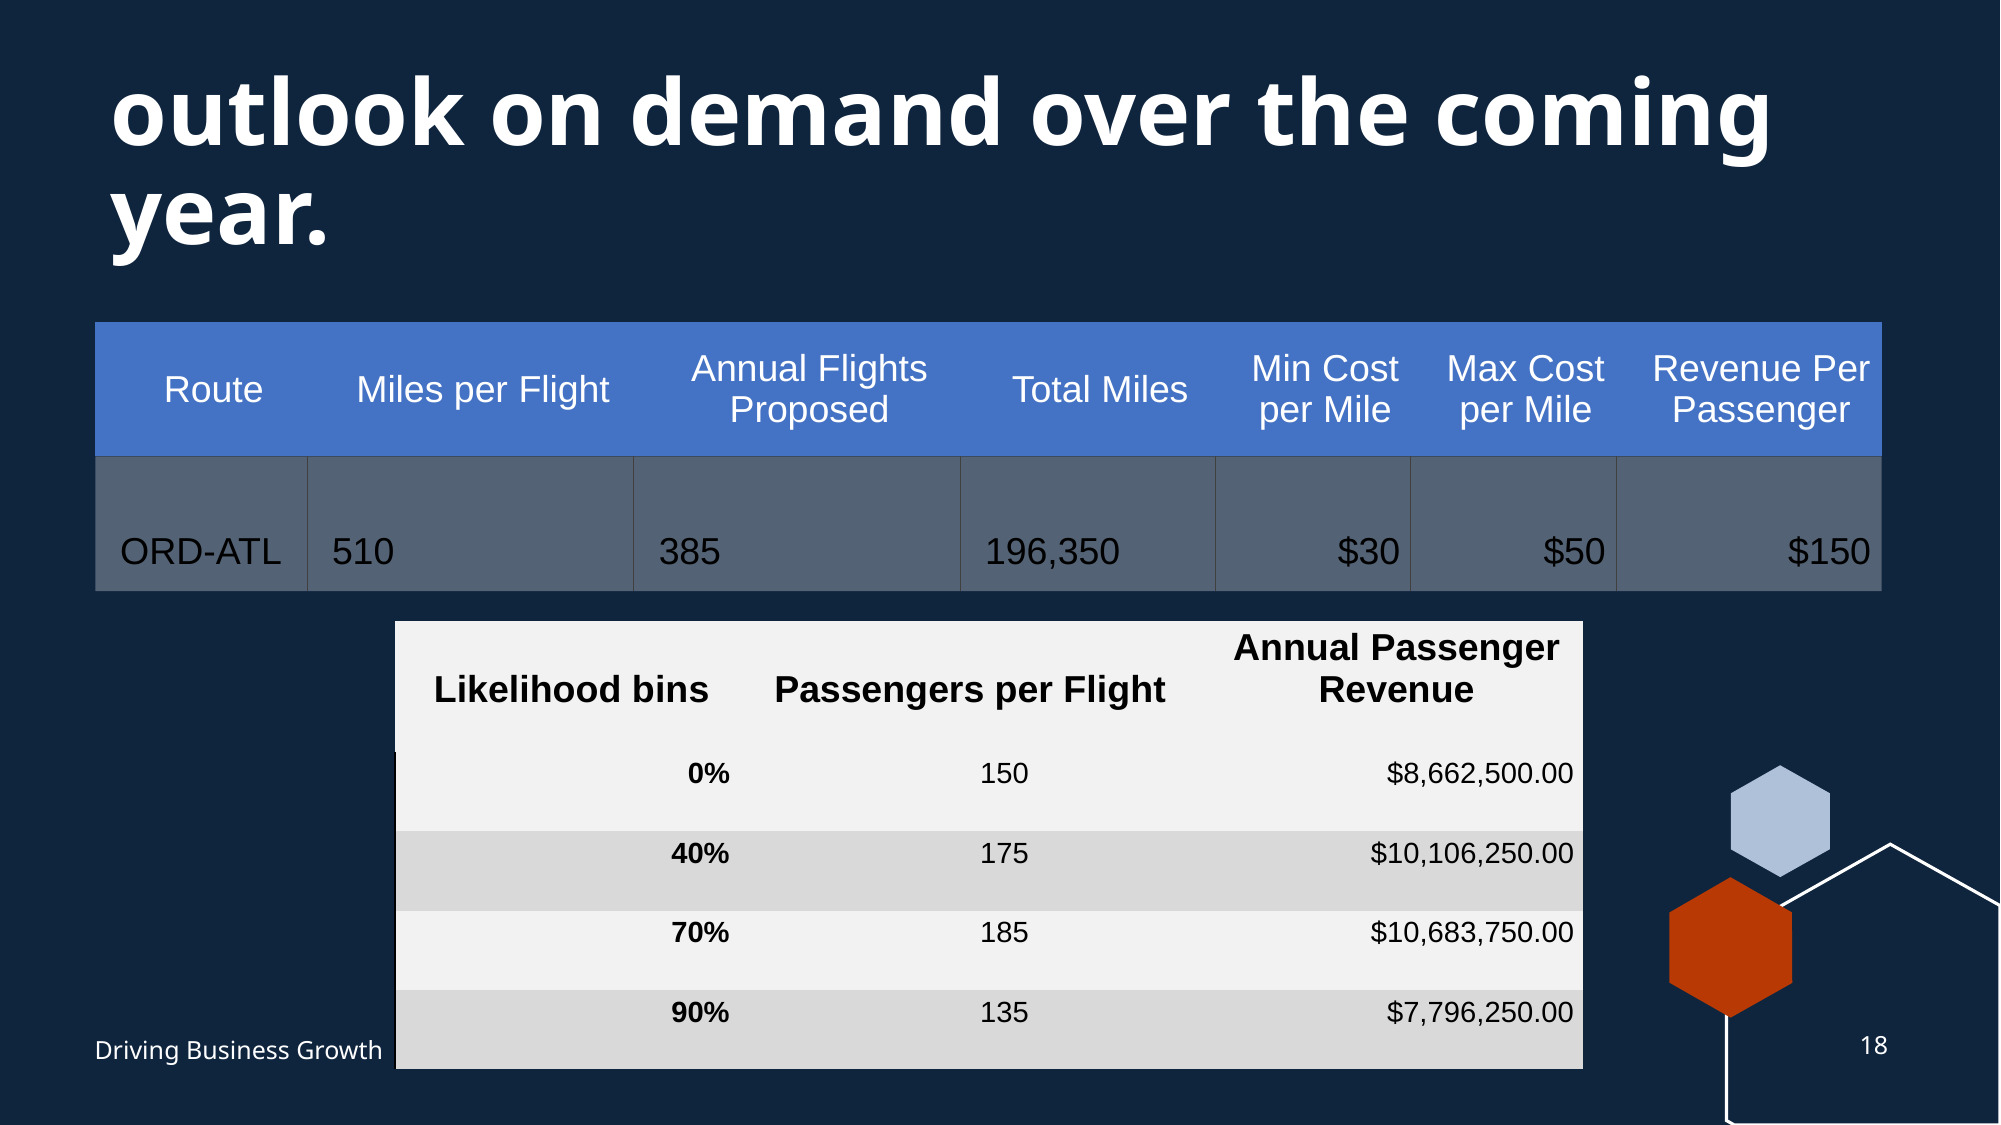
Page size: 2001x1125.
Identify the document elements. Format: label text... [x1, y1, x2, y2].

table_header Passengers per Flight [730, 621, 1191, 752]
table_cell $10,683,750.00 [1191, 911, 1583, 990]
table_header Route [95, 322, 307, 456]
table_cell $10,106,250.00 [1191, 831, 1583, 911]
table_cell 196,350 [961, 456, 1215, 591]
table_header Annual Flights Proposed [634, 322, 961, 456]
table_cell 510 [308, 456, 633, 591]
table_cell 70% [396, 911, 730, 990]
table_cell 40% [396, 831, 730, 911]
text_box 18 [1836, 1016, 1912, 1077]
table_cell 0% [396, 752, 730, 831]
table_cell $8,662,500.00 [1191, 752, 1583, 831]
table_header Likelihood bins [395, 621, 730, 752]
table_cell 175 [730, 831, 1191, 911]
table_cell 90% [396, 990, 730, 1069]
footer Driving Business Growth [79, 1020, 755, 1080]
table_header Revenue Per Passenger [1616, 322, 1882, 456]
table_cell ORD-ATL [95, 456, 307, 591]
table_header Total Miles [961, 322, 1215, 456]
table_cell 185 [730, 911, 1191, 990]
table_header Min Cost per Mile [1215, 322, 1411, 456]
table_cell 150 [730, 752, 1191, 831]
table_header Miles per Flight [307, 322, 634, 456]
table_cell 135 [730, 990, 1191, 1069]
table_cell 385 [634, 456, 960, 591]
table_cell $50 [1411, 456, 1616, 591]
title outlook on demand over the coming year. [95, 58, 1882, 292]
table_header Annual Passenger Revenue [1191, 621, 1583, 752]
table_cell $150 [1617, 456, 1882, 591]
table_header Max Cost per Mile [1411, 322, 1616, 456]
table_cell $30 [1216, 456, 1410, 591]
table_cell $7,796,250.00 [1191, 990, 1583, 1069]
